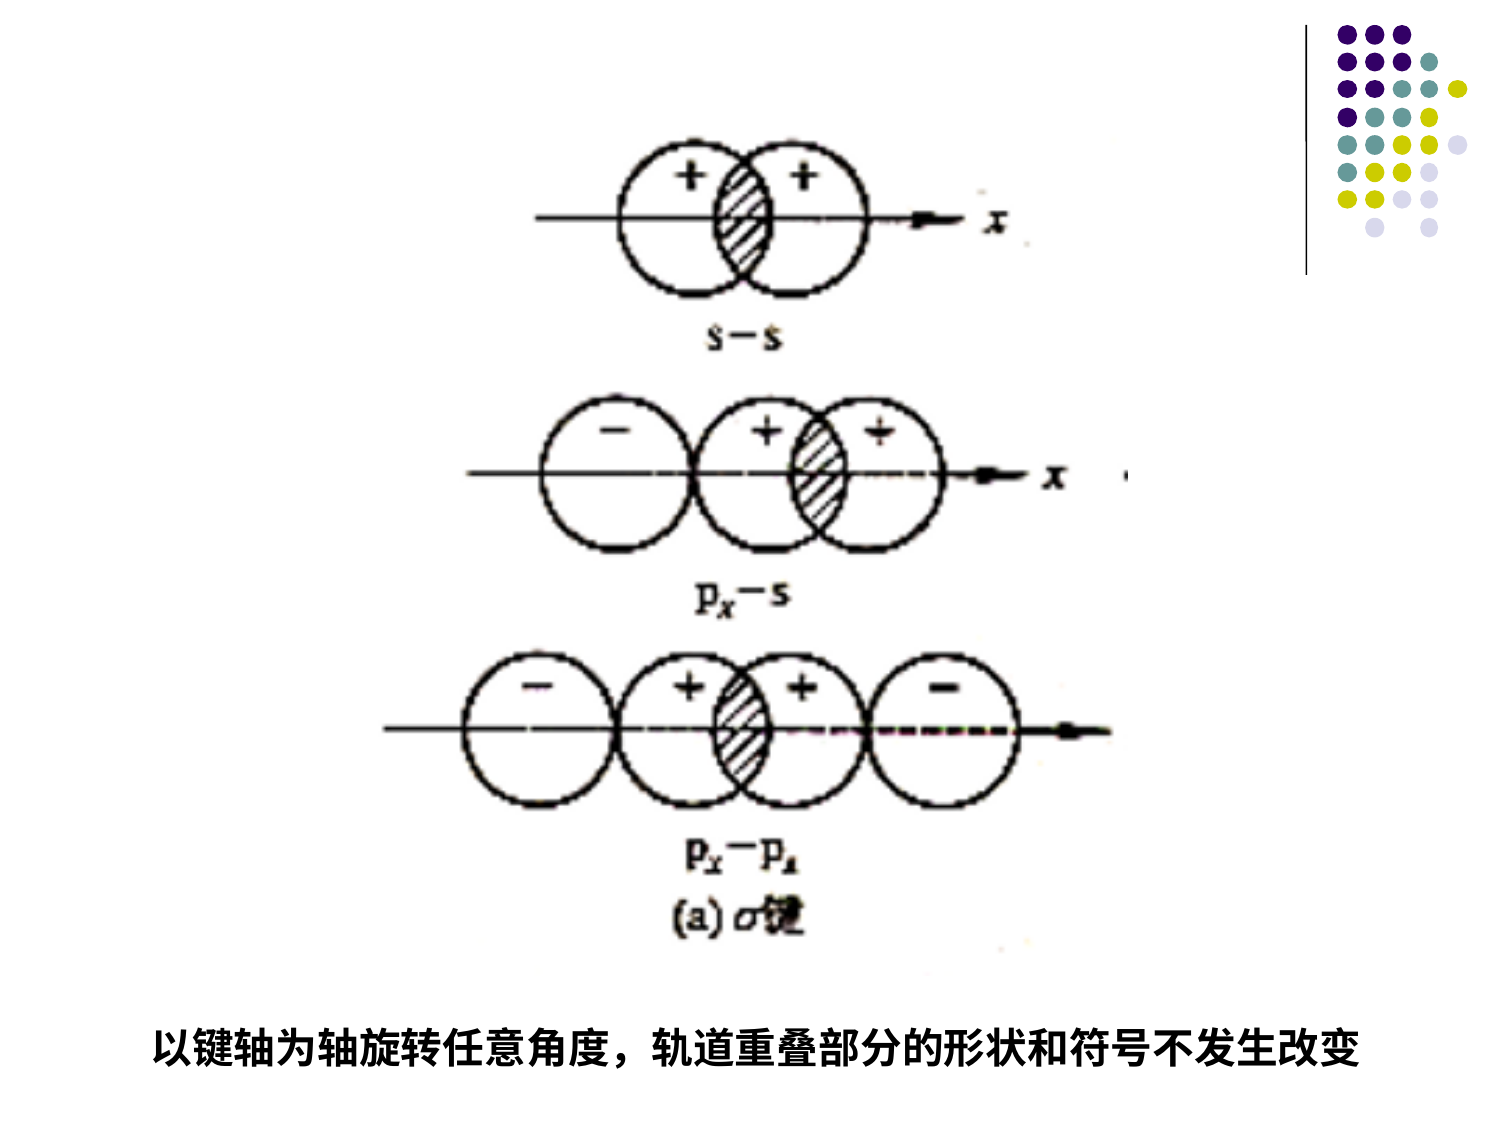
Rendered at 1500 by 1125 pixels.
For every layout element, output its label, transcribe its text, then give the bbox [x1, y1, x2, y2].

picture [277, 77, 1129, 977]
text_box 以键轴为轴旋转任意角度，轨道重叠部分的形状和符号不发生改变 [135, 1014, 1500, 1079]
